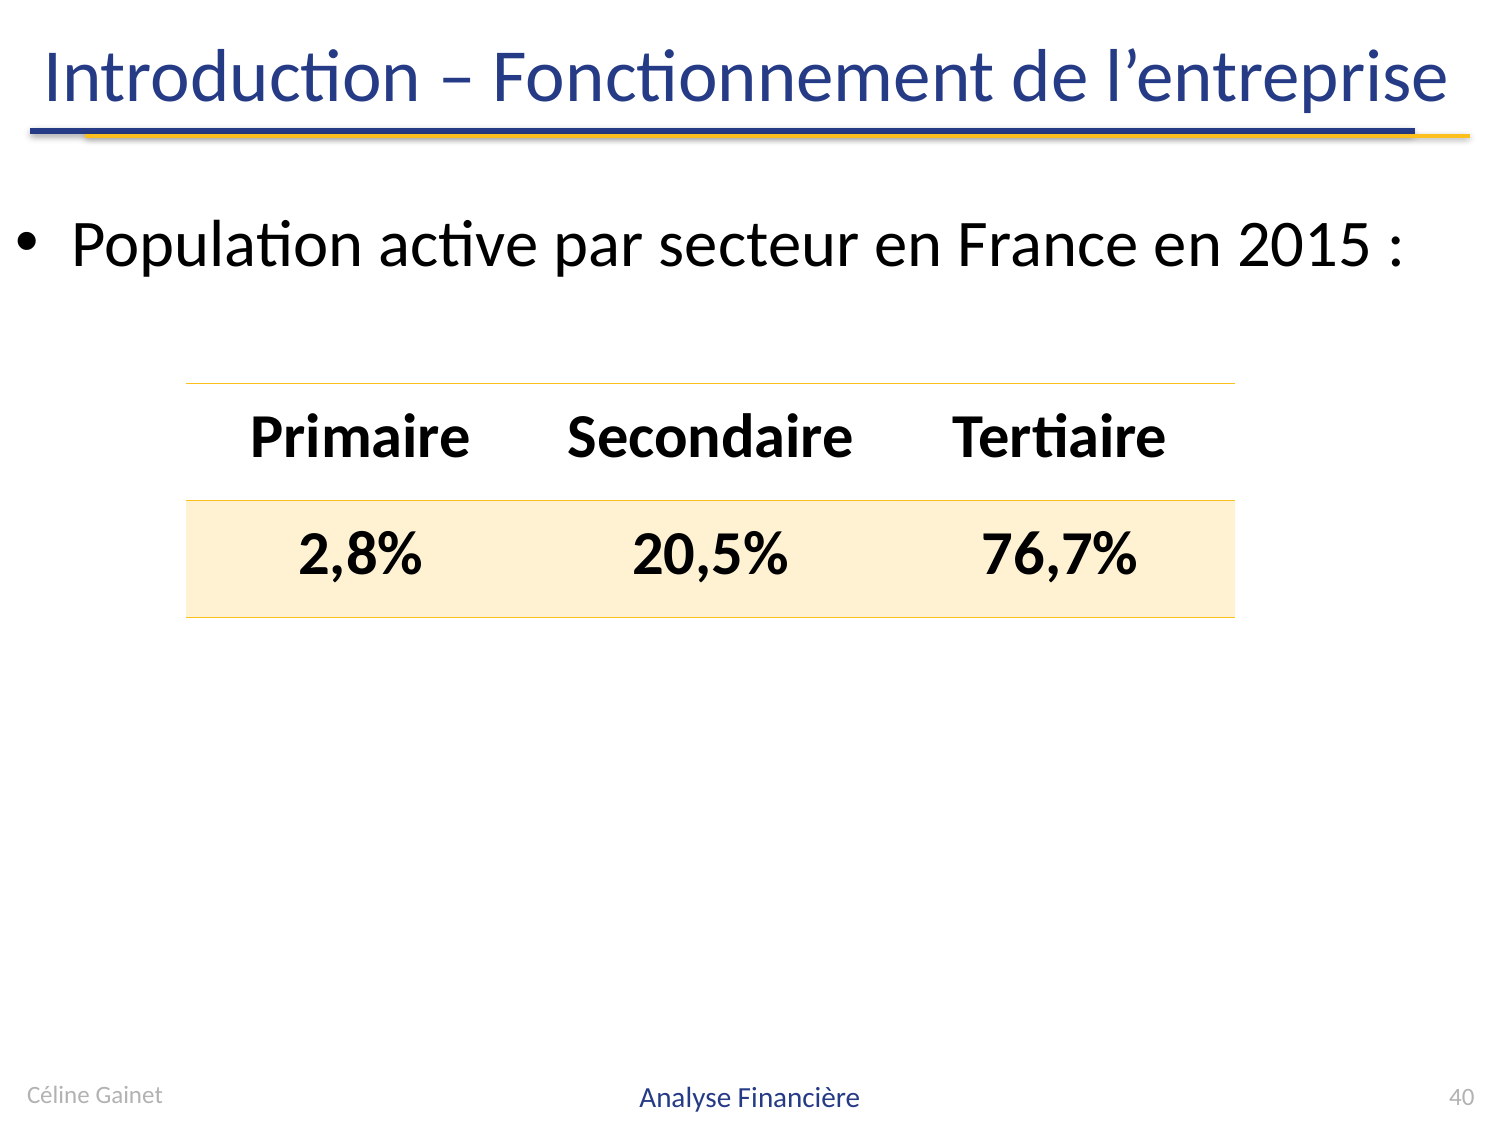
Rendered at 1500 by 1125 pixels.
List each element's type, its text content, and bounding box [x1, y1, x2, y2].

table_header Tertiaire [885, 384, 1235, 500]
table_cell 76,7% [885, 501, 1235, 617]
table_header Primaire [186, 384, 536, 500]
slide_number 40 [1139, 1065, 1490, 1125]
footer Analyse Financière [512, 1065, 988, 1125]
table_cell 20,5% [536, 501, 885, 617]
slide_number Céline Gainet [12, 1063, 363, 1124]
title Introduction – Fonctionnement de l’entreprise [0, 3, 1500, 141]
table_header Secondaire [536, 384, 885, 500]
list Population active par secteur en France en 2015 : [0, 176, 1500, 1125]
table_cell 2,8% [186, 501, 536, 617]
